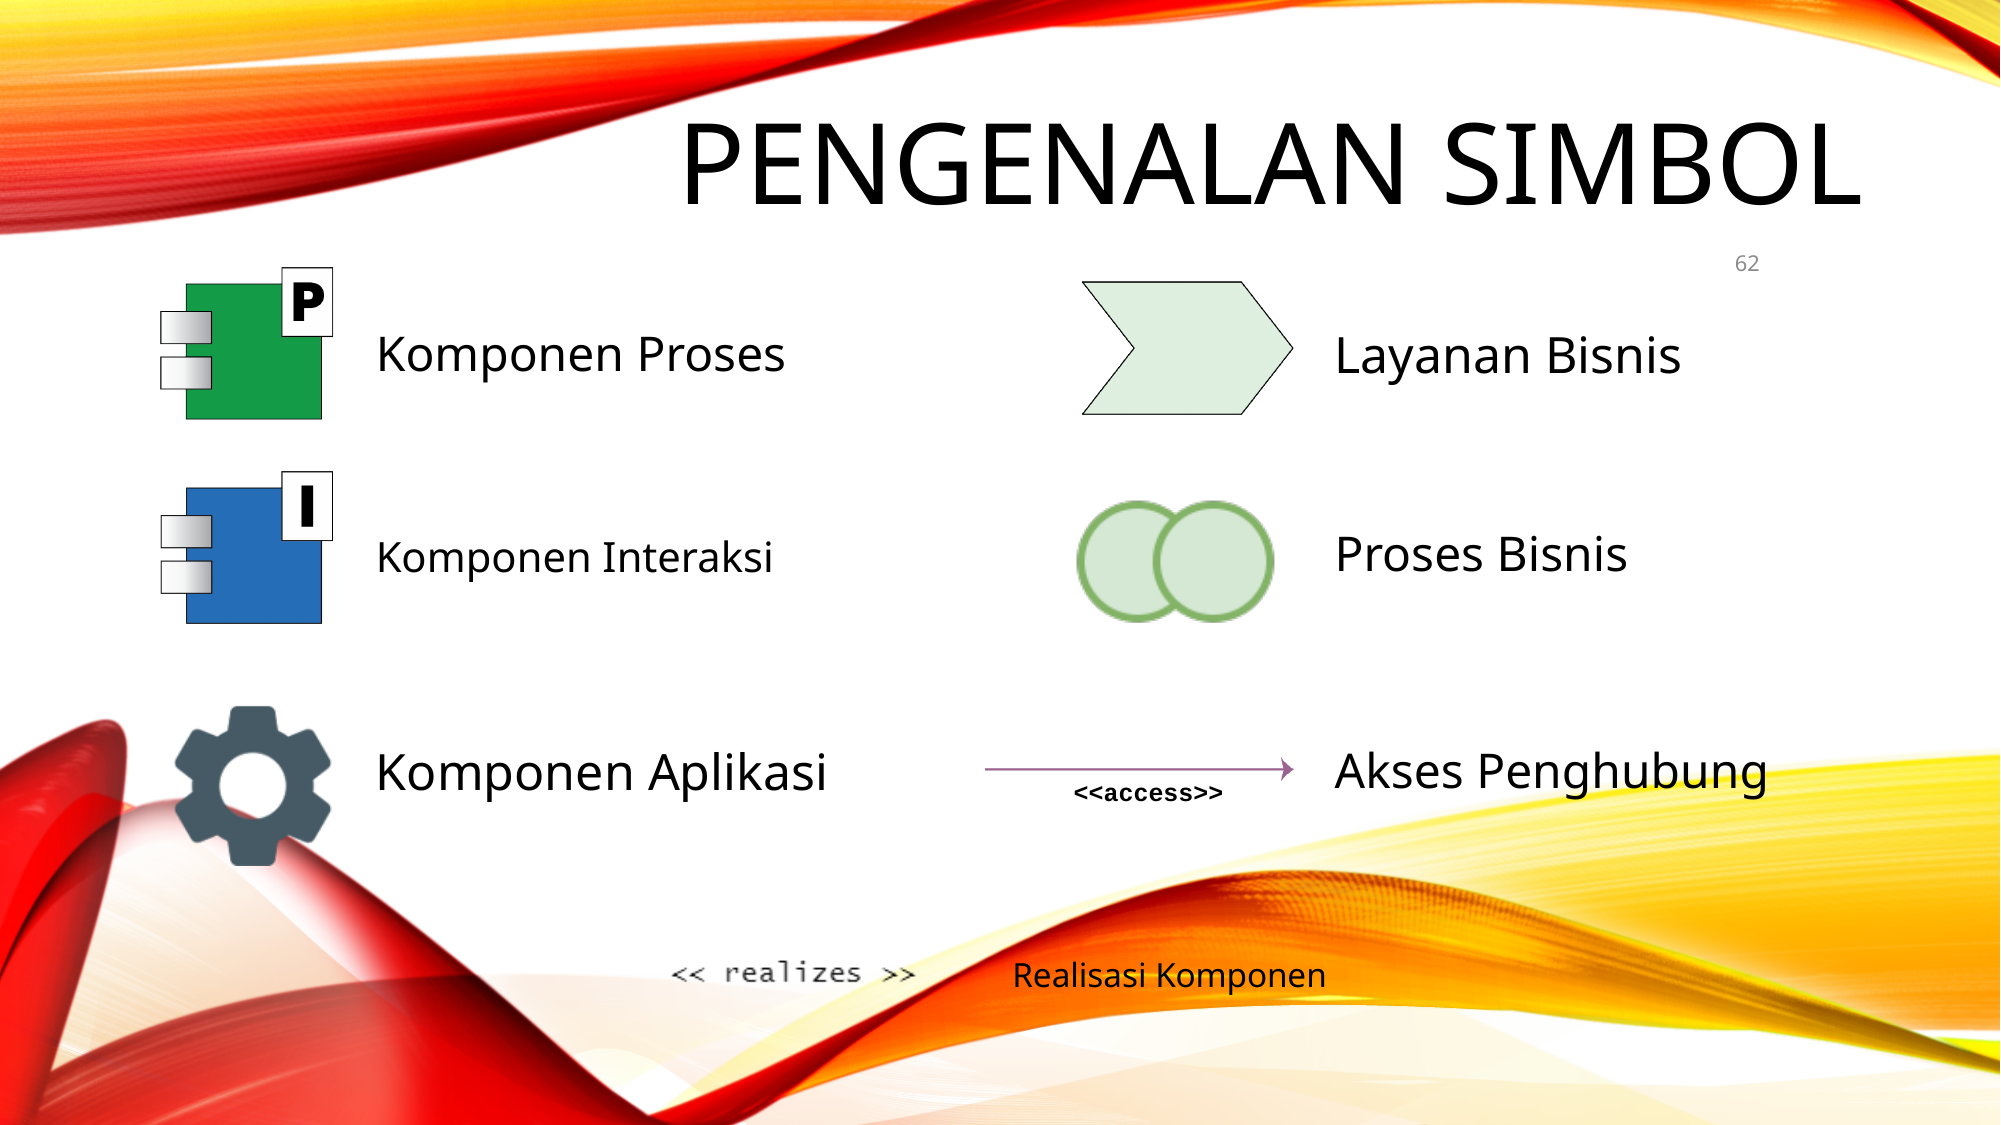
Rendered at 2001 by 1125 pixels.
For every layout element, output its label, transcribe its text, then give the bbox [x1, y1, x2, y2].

text_box Komponen Proses [360, 322, 861, 390]
picture [159, 471, 333, 624]
text_box Realisasi Komponen [997, 951, 1498, 1018]
picture [0, 0, 2000, 237]
picture [159, 267, 341, 420]
picture [0, 705, 2000, 1125]
picture [1081, 281, 1294, 416]
text_box Proses Bisnis [1319, 522, 1820, 589]
text_box Akses Penghubung [1319, 739, 1820, 807]
text_box Layanan Bisnis [1319, 322, 1820, 390]
title Pengenalan Simbol [662, 67, 1966, 237]
slide_number 62 [1325, 234, 1775, 295]
picture [1072, 485, 1284, 634]
text_box Komponen Aplikasi [360, 739, 966, 966]
text_box <<access>> [1042, 781, 1256, 814]
subtitle Komponen Interaksi [360, 528, 861, 596]
